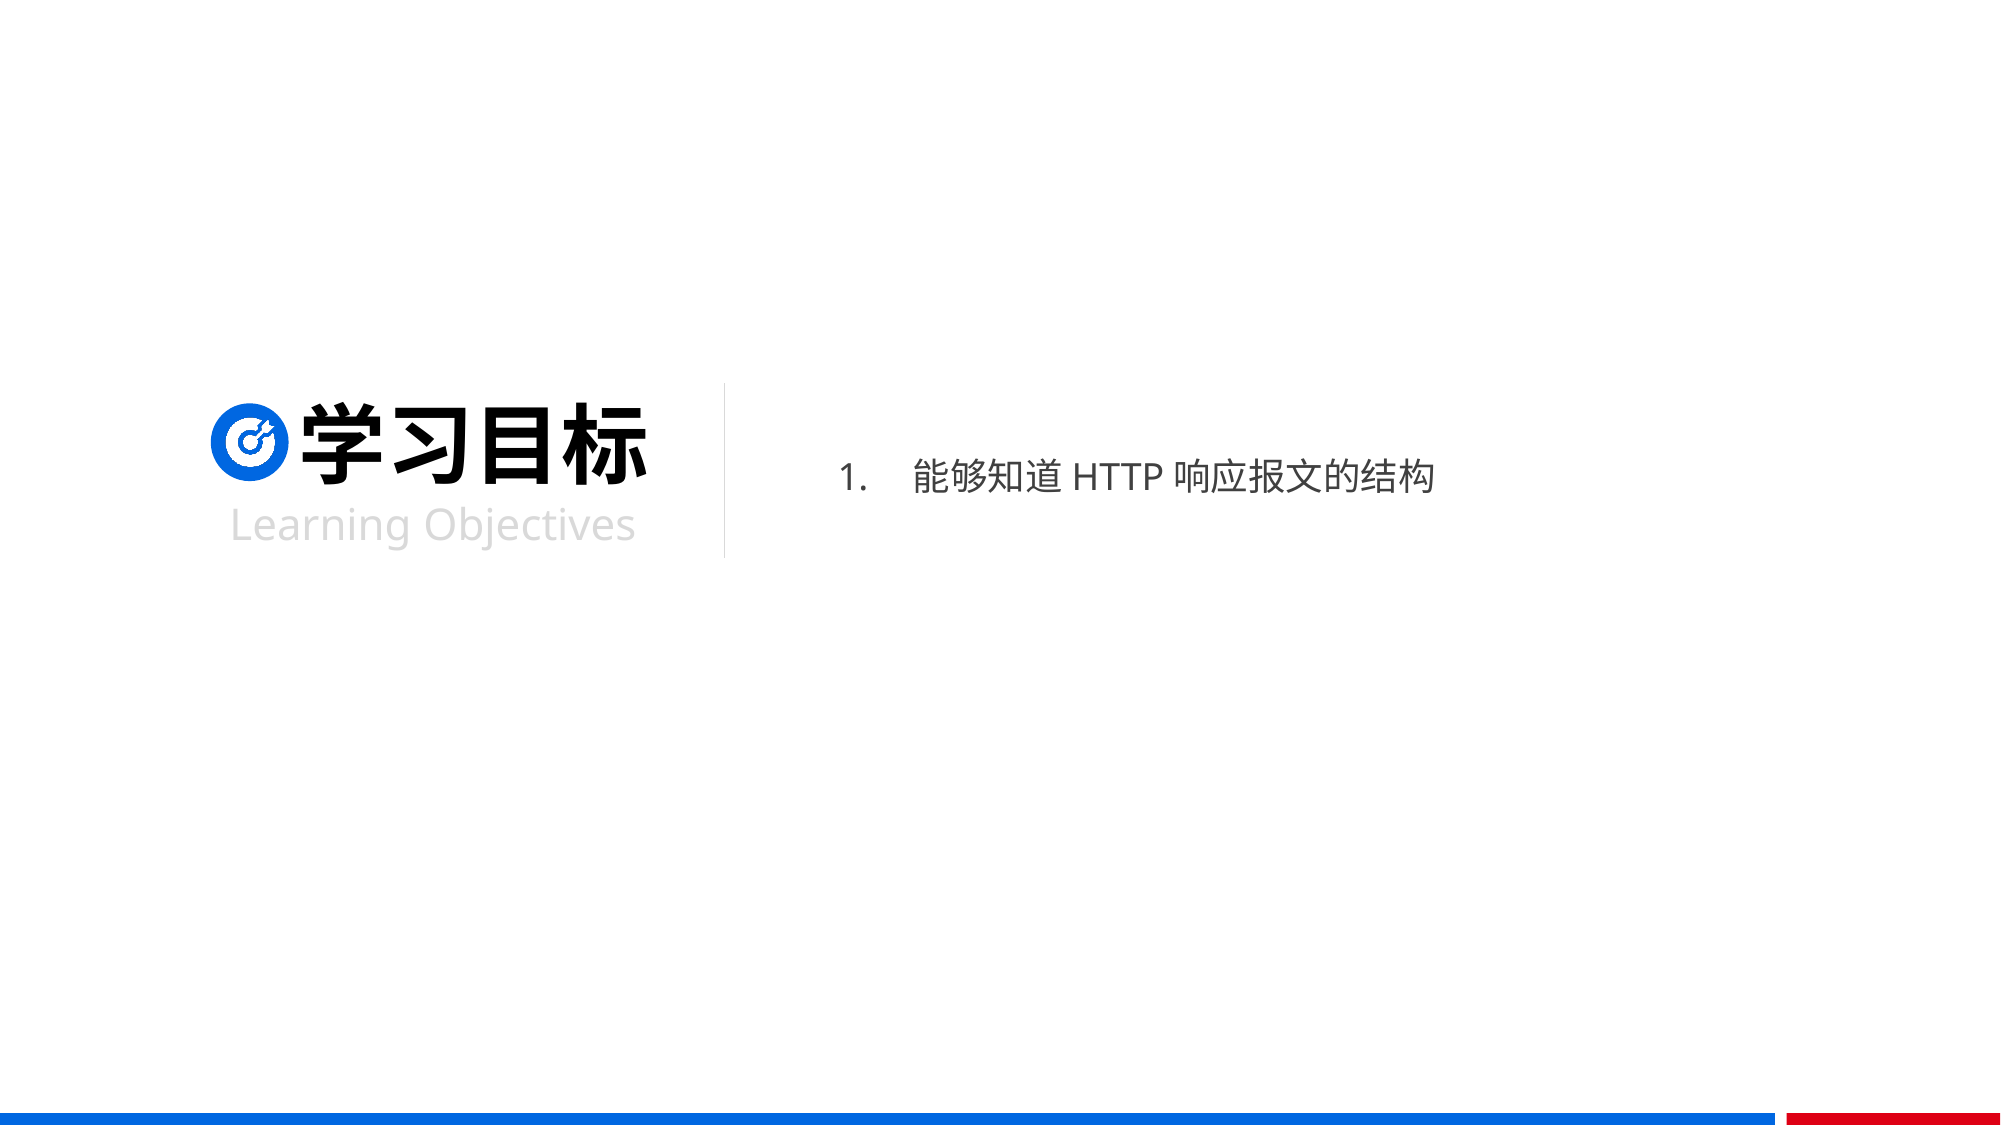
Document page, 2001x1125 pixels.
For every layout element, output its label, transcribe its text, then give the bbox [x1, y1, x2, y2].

list 能够知道HTTP响应报文的结构 [822, 54, 1857, 852]
picture [216, 408, 284, 476]
